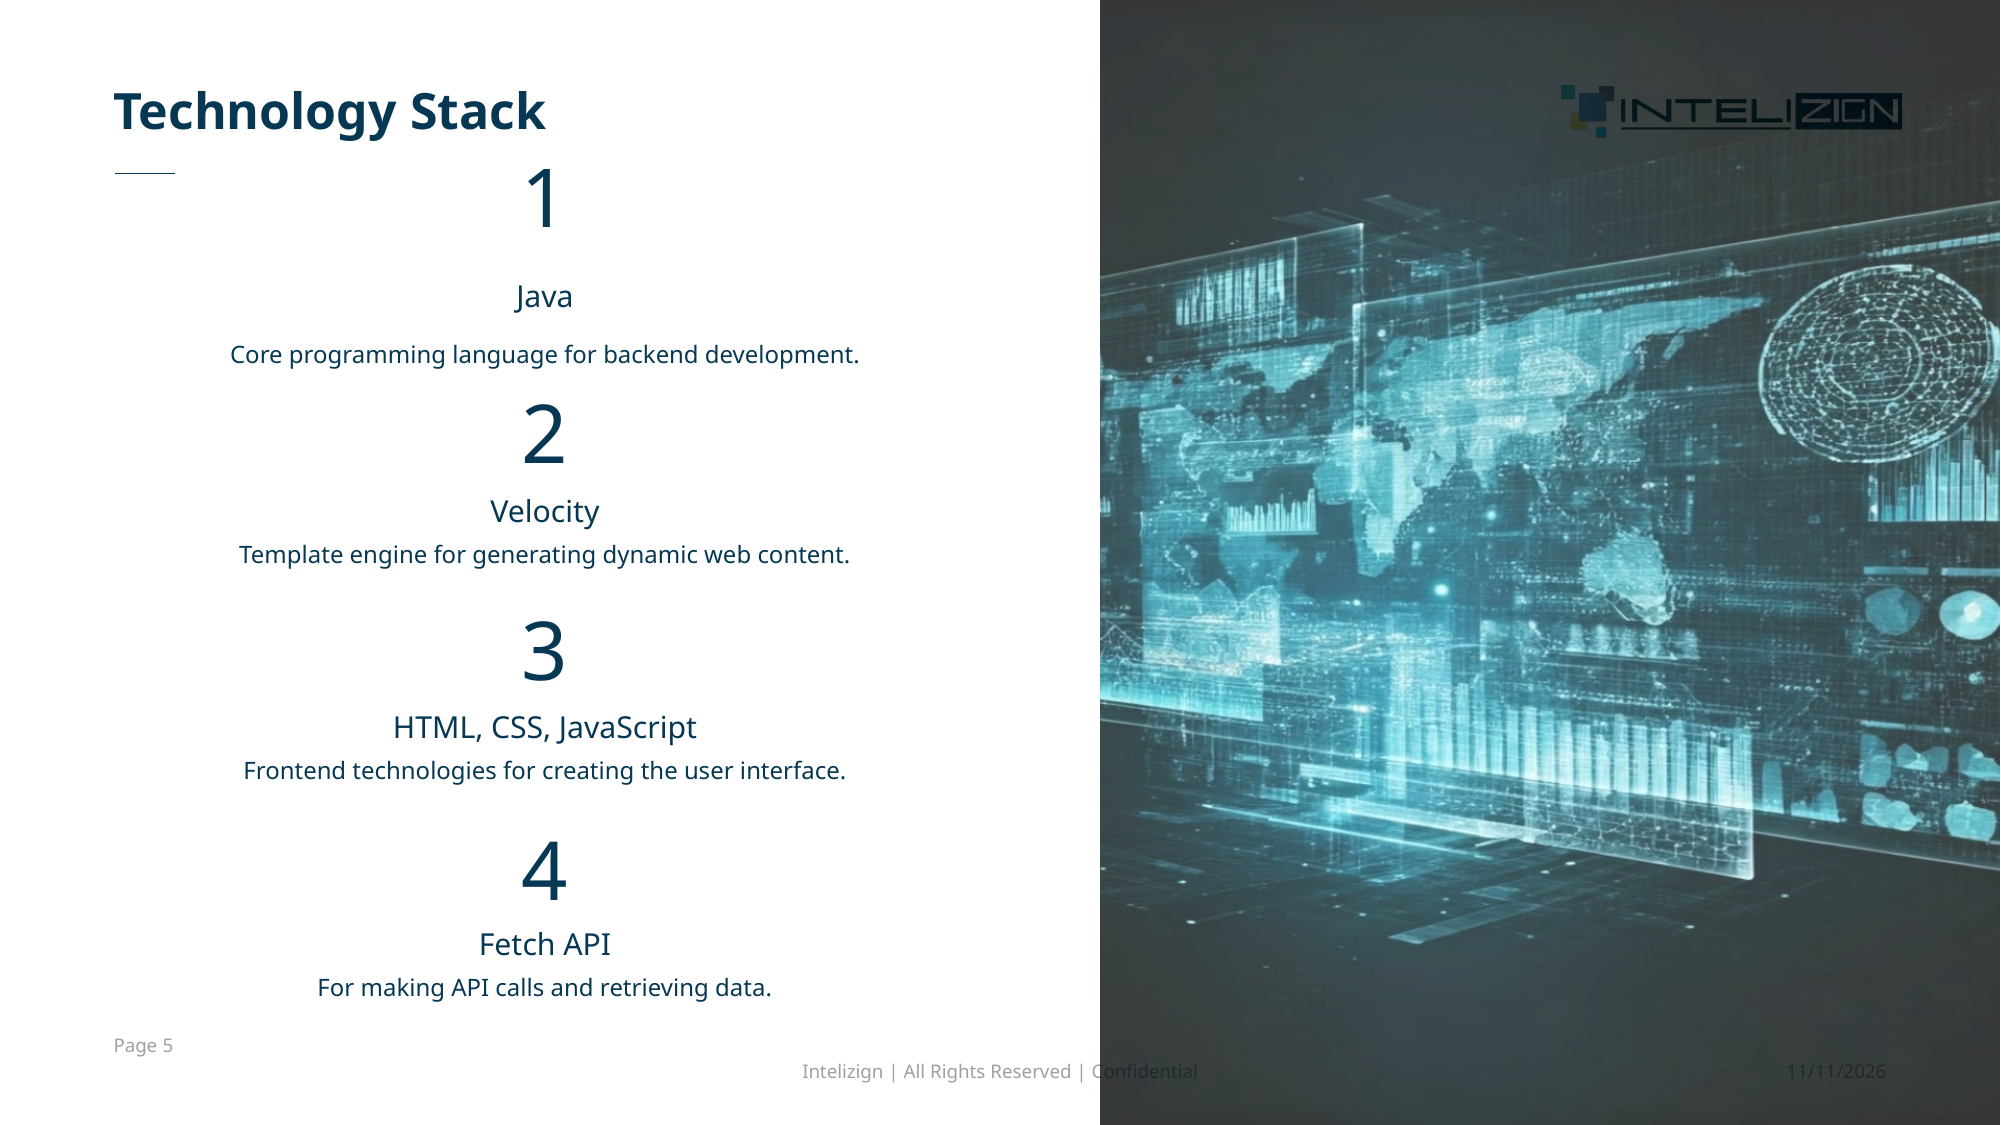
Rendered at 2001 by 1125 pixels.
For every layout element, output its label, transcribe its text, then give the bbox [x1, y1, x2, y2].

title Technology Stack [98, 35, 1099, 162]
text_box Core programming language for backend development. [0, 328, 1099, 369]
text_box Template engine for generating dynamic web content. [0, 528, 1099, 569]
slide_number Page 5 [98, 1016, 588, 1076]
text_box Velocity [389, 489, 701, 528]
text_box For making API calls and retrieving data. [0, 961, 1099, 1002]
text_box 1 [0, 162, 1099, 244]
text_box Frontend technologies for creating the user interface. [0, 745, 1099, 785]
text_box 3 [0, 615, 1099, 698]
picture [1099, 0, 2000, 1125]
text_box Java [389, 275, 701, 314]
text_box 2 [0, 398, 1099, 481]
text_box 4 [0, 835, 1099, 917]
text_box Fetch API [389, 923, 701, 961]
text_box HTML, CSS, JavaScript [372, 706, 718, 745]
footer Intelizign | All Rights Reserved | Confidential [662, 1042, 1099, 1103]
